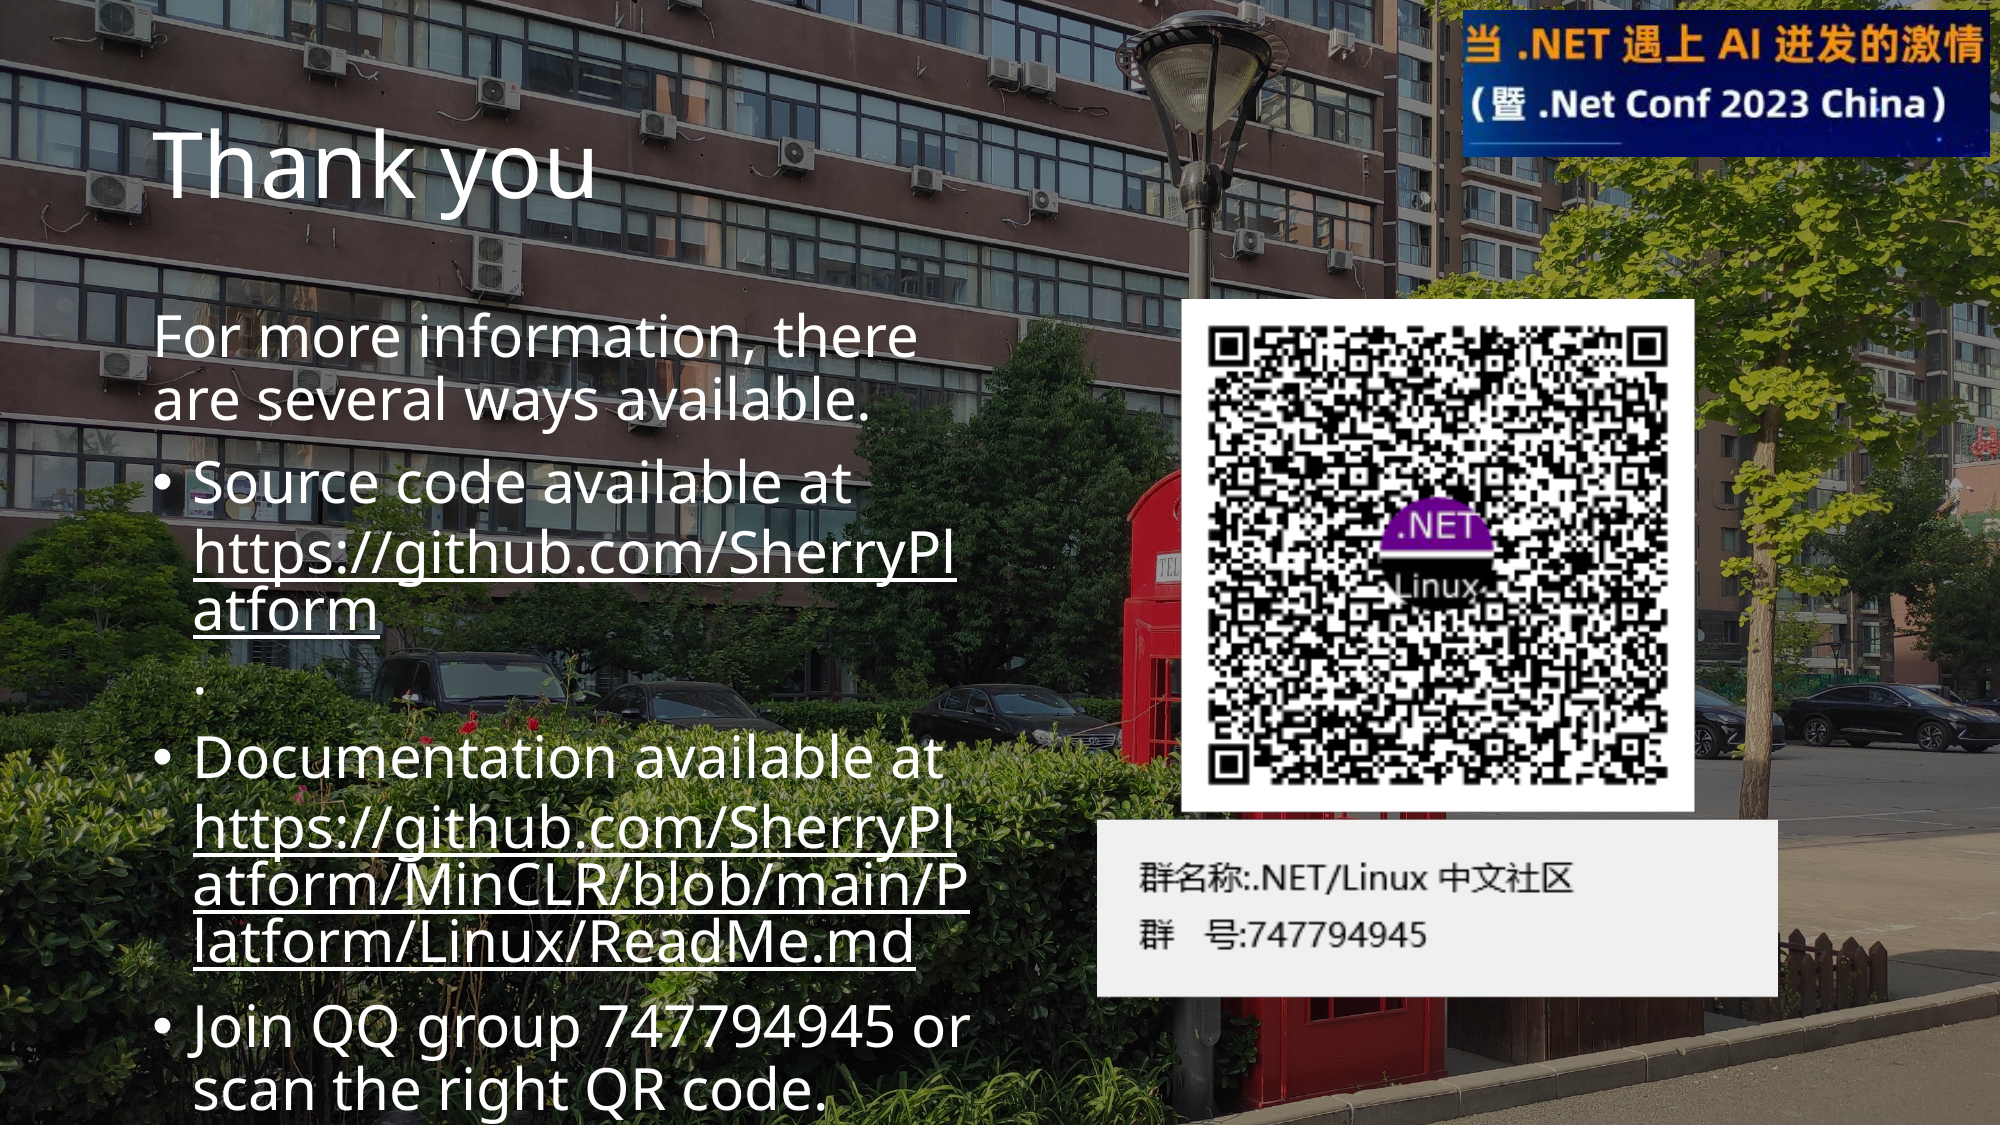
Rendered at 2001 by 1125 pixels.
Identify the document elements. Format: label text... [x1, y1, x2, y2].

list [1097, 299, 1778, 1014]
picture [0, 0, 2000, 1125]
title Thank you [137, 59, 1863, 278]
list For more information, there are several ways available. Source code available at https://github.com/SherryPlatform. Documentation available at https://github.com/SherryPlatform/MinCLR/blob/main/Platform/Linux/ReadMe.md Join QQ group 747794945 or scan the right QR code. [137, 299, 988, 1014]
